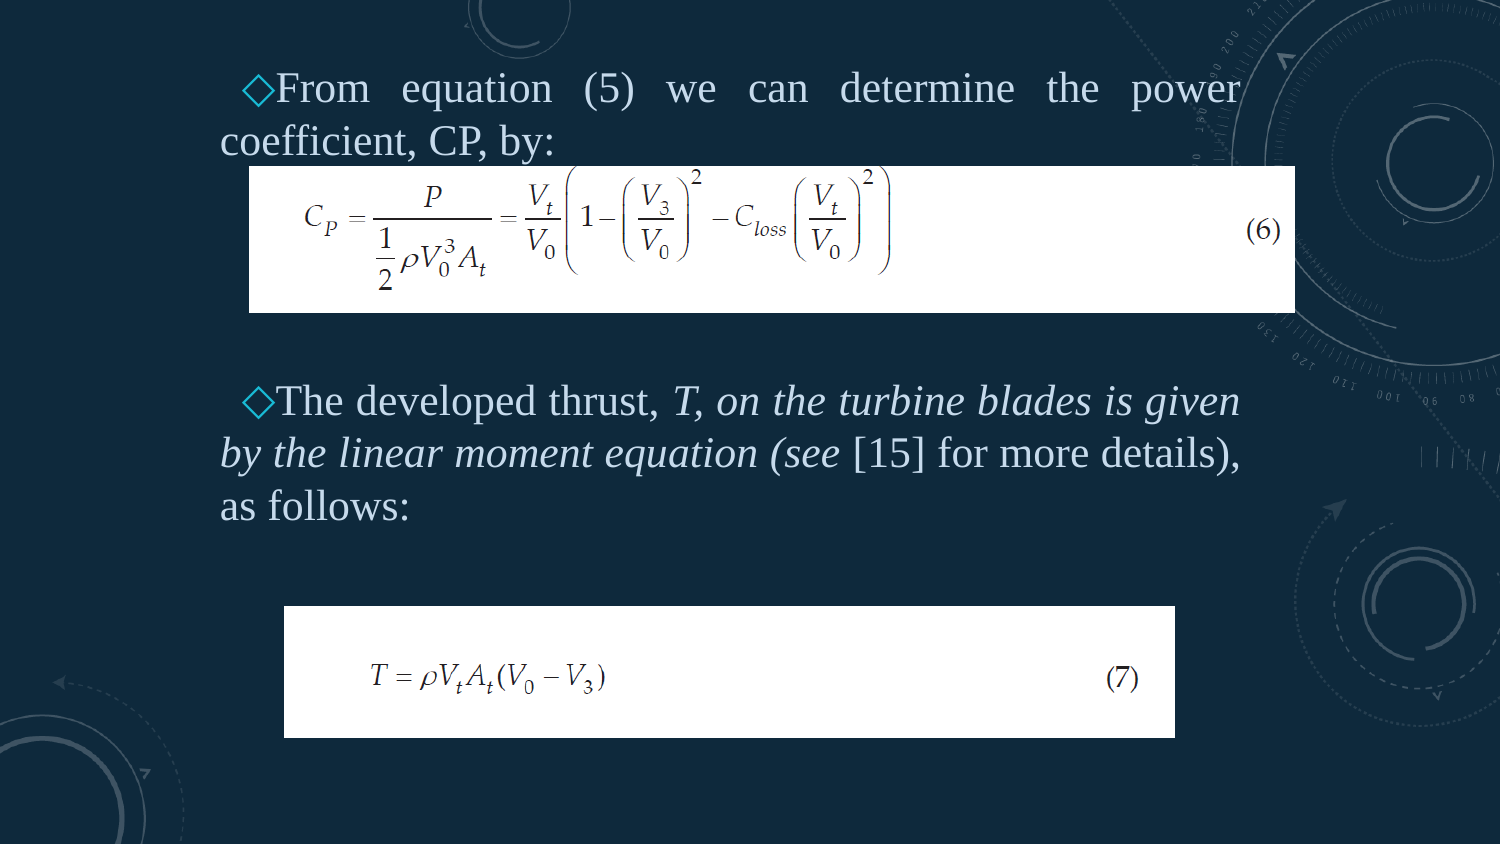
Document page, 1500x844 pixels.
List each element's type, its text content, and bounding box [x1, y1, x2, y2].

picture [0, 0, 1500, 844]
list From equation (5) we can determine the power coefficient, CP, by: The developed thrust, T, on the turbine blades is given by the linear moment equation (see [15] for more details), as follows: [205, 43, 1257, 754]
